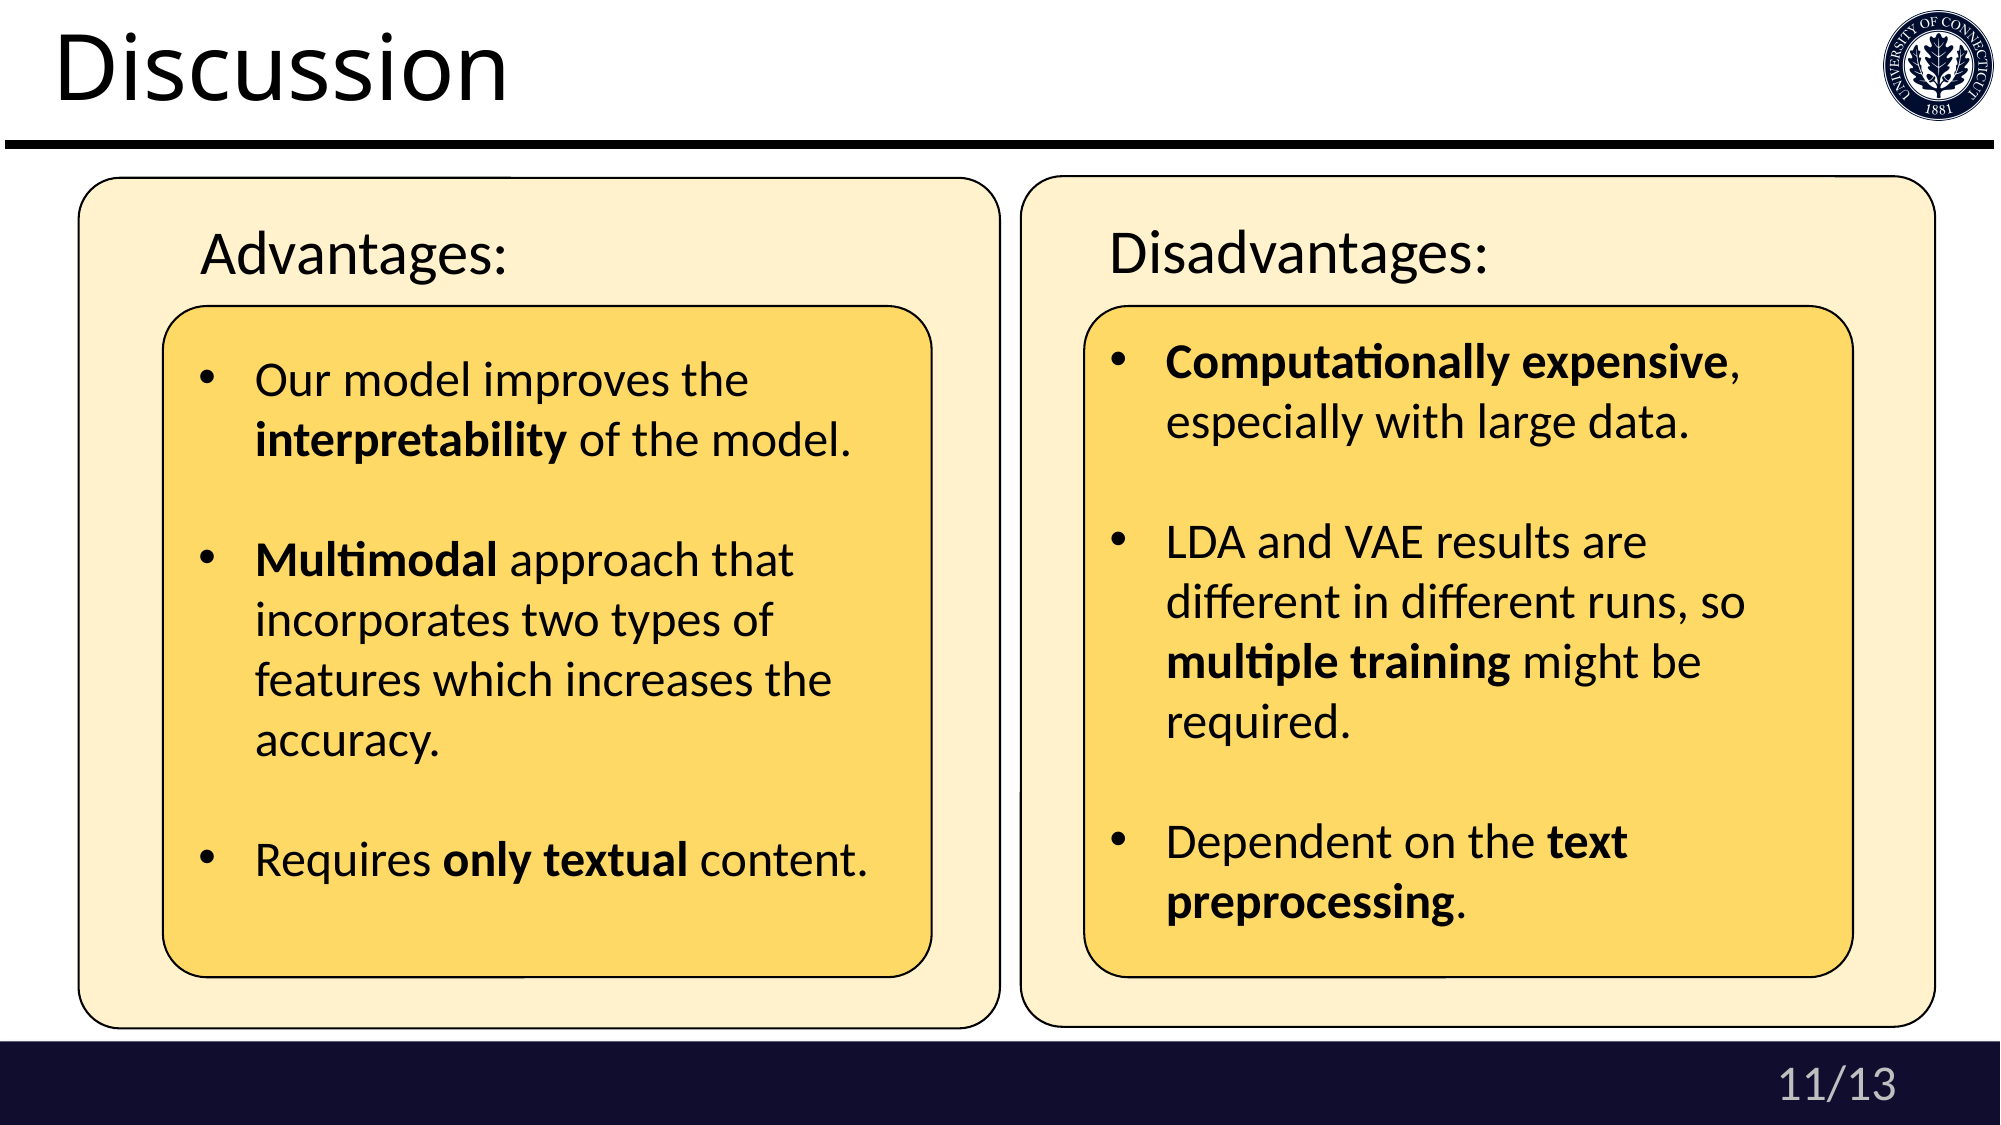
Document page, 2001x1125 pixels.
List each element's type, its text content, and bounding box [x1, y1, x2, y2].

title Discussion [37, 0, 1455, 140]
text_box Disadvantages: [1094, 203, 1523, 294]
text_box Advantages: [185, 204, 613, 295]
picture [1883, 10, 1994, 121]
text_box [1019, 175, 1937, 1028]
text_box Computationally expensive, especially with large data. LDA and VAE results are different in different runs, so multiple training might be required. Dependent on the text preprocessing. [1094, 320, 1805, 936]
title Discussion [37, 149, 1455, 180]
text_box [1083, 304, 1855, 979]
text_box [0, 1041, 2000, 1125]
text_box Our model improves the interpretability of the model. Multimodal approach that incorporates two types of features which increases the accuracy. Requires only textual content. [183, 338, 894, 894]
text_box 11/13 [1756, 1038, 1967, 1122]
text_box [77, 180, 1002, 1030]
text_box [161, 304, 933, 979]
